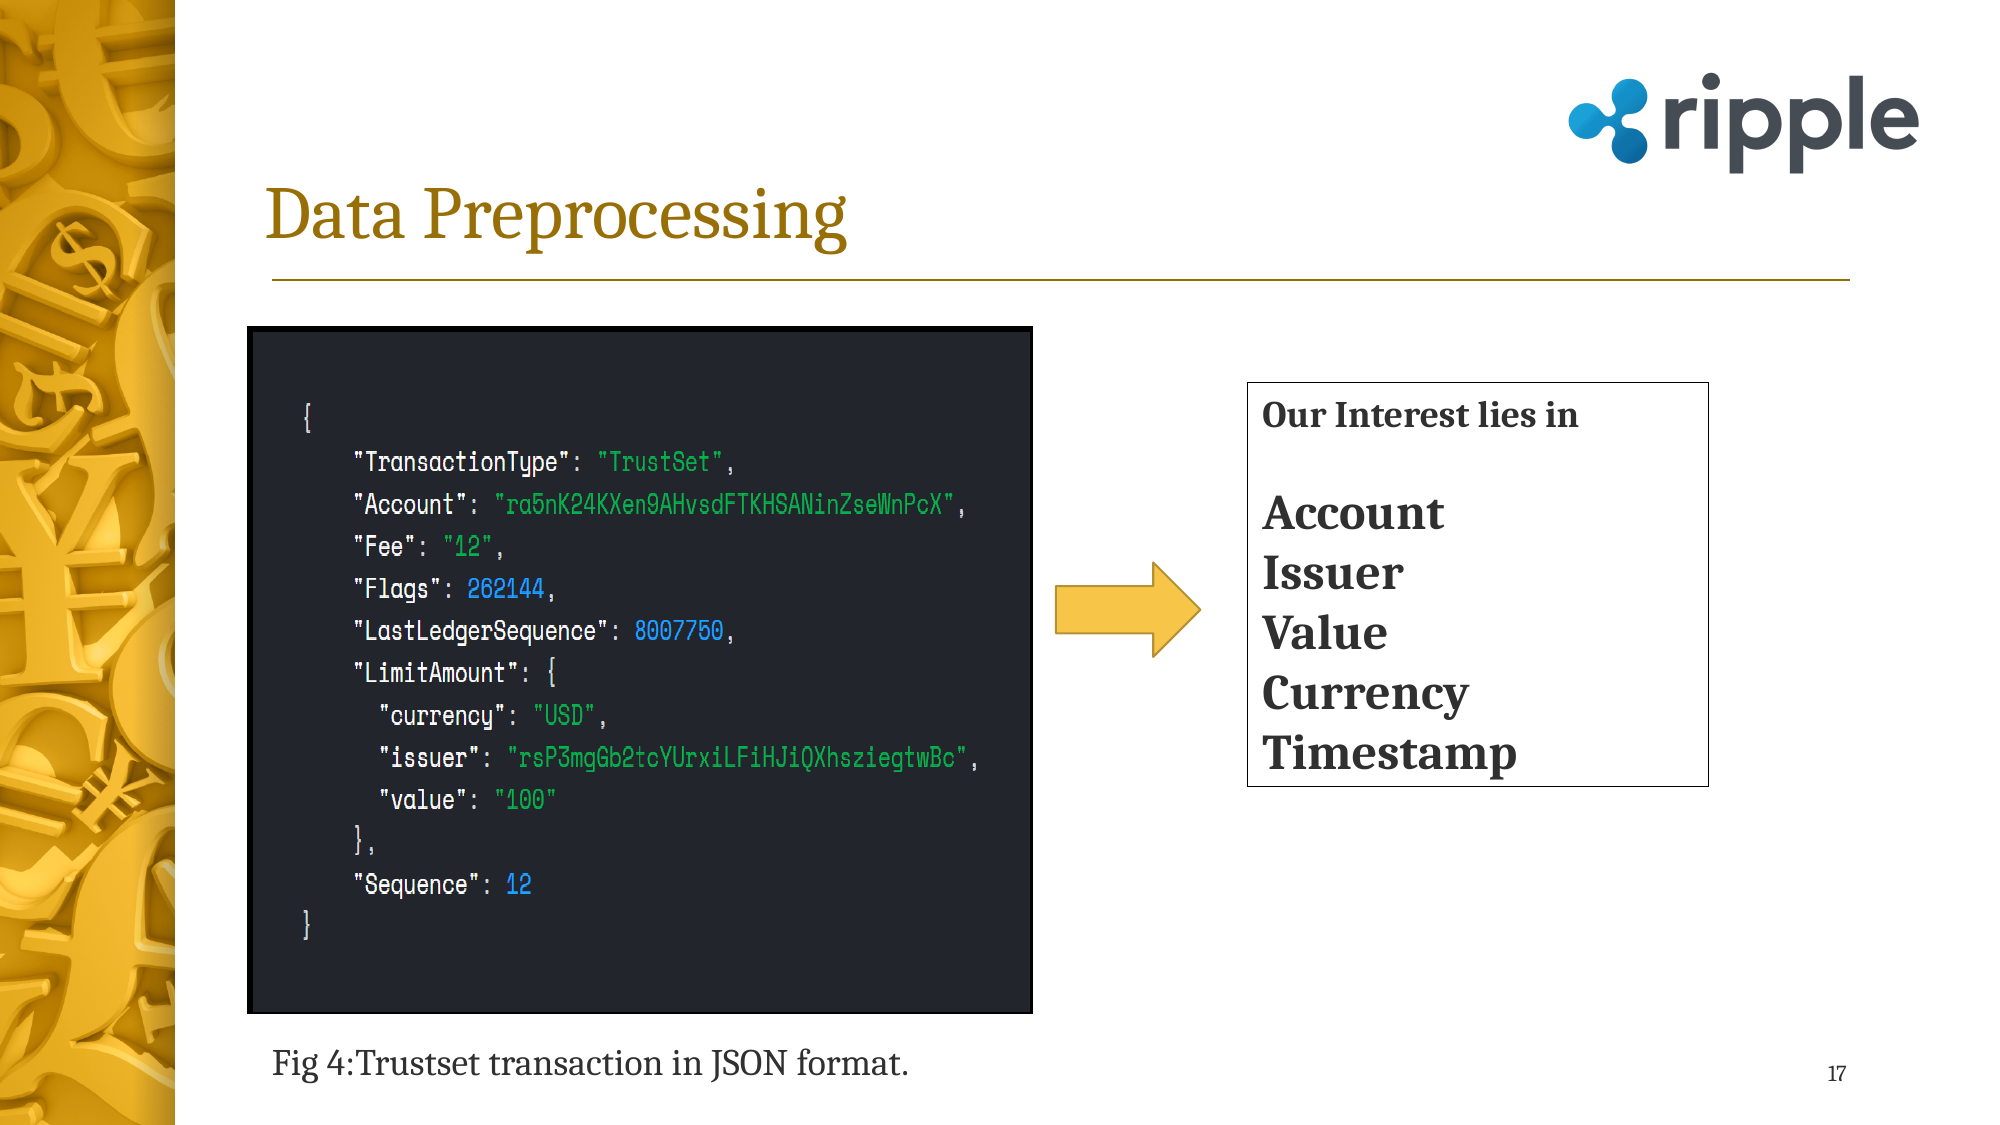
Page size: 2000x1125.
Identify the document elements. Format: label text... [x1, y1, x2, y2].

text_box Our Interest lies in Account Issuer Value Currency Timestamp [1247, 382, 1709, 787]
picture [0, 0, 175, 1125]
picture [1566, 40, 1933, 186]
title Data Preprocessing [249, 62, 1863, 263]
slide_number 17 [1687, 1050, 1863, 1096]
picture [247, 326, 1033, 1014]
text_box [1054, 561, 1202, 658]
text_box Fig 4:Trustset transaction in JSON format. [257, 1030, 1081, 1091]
